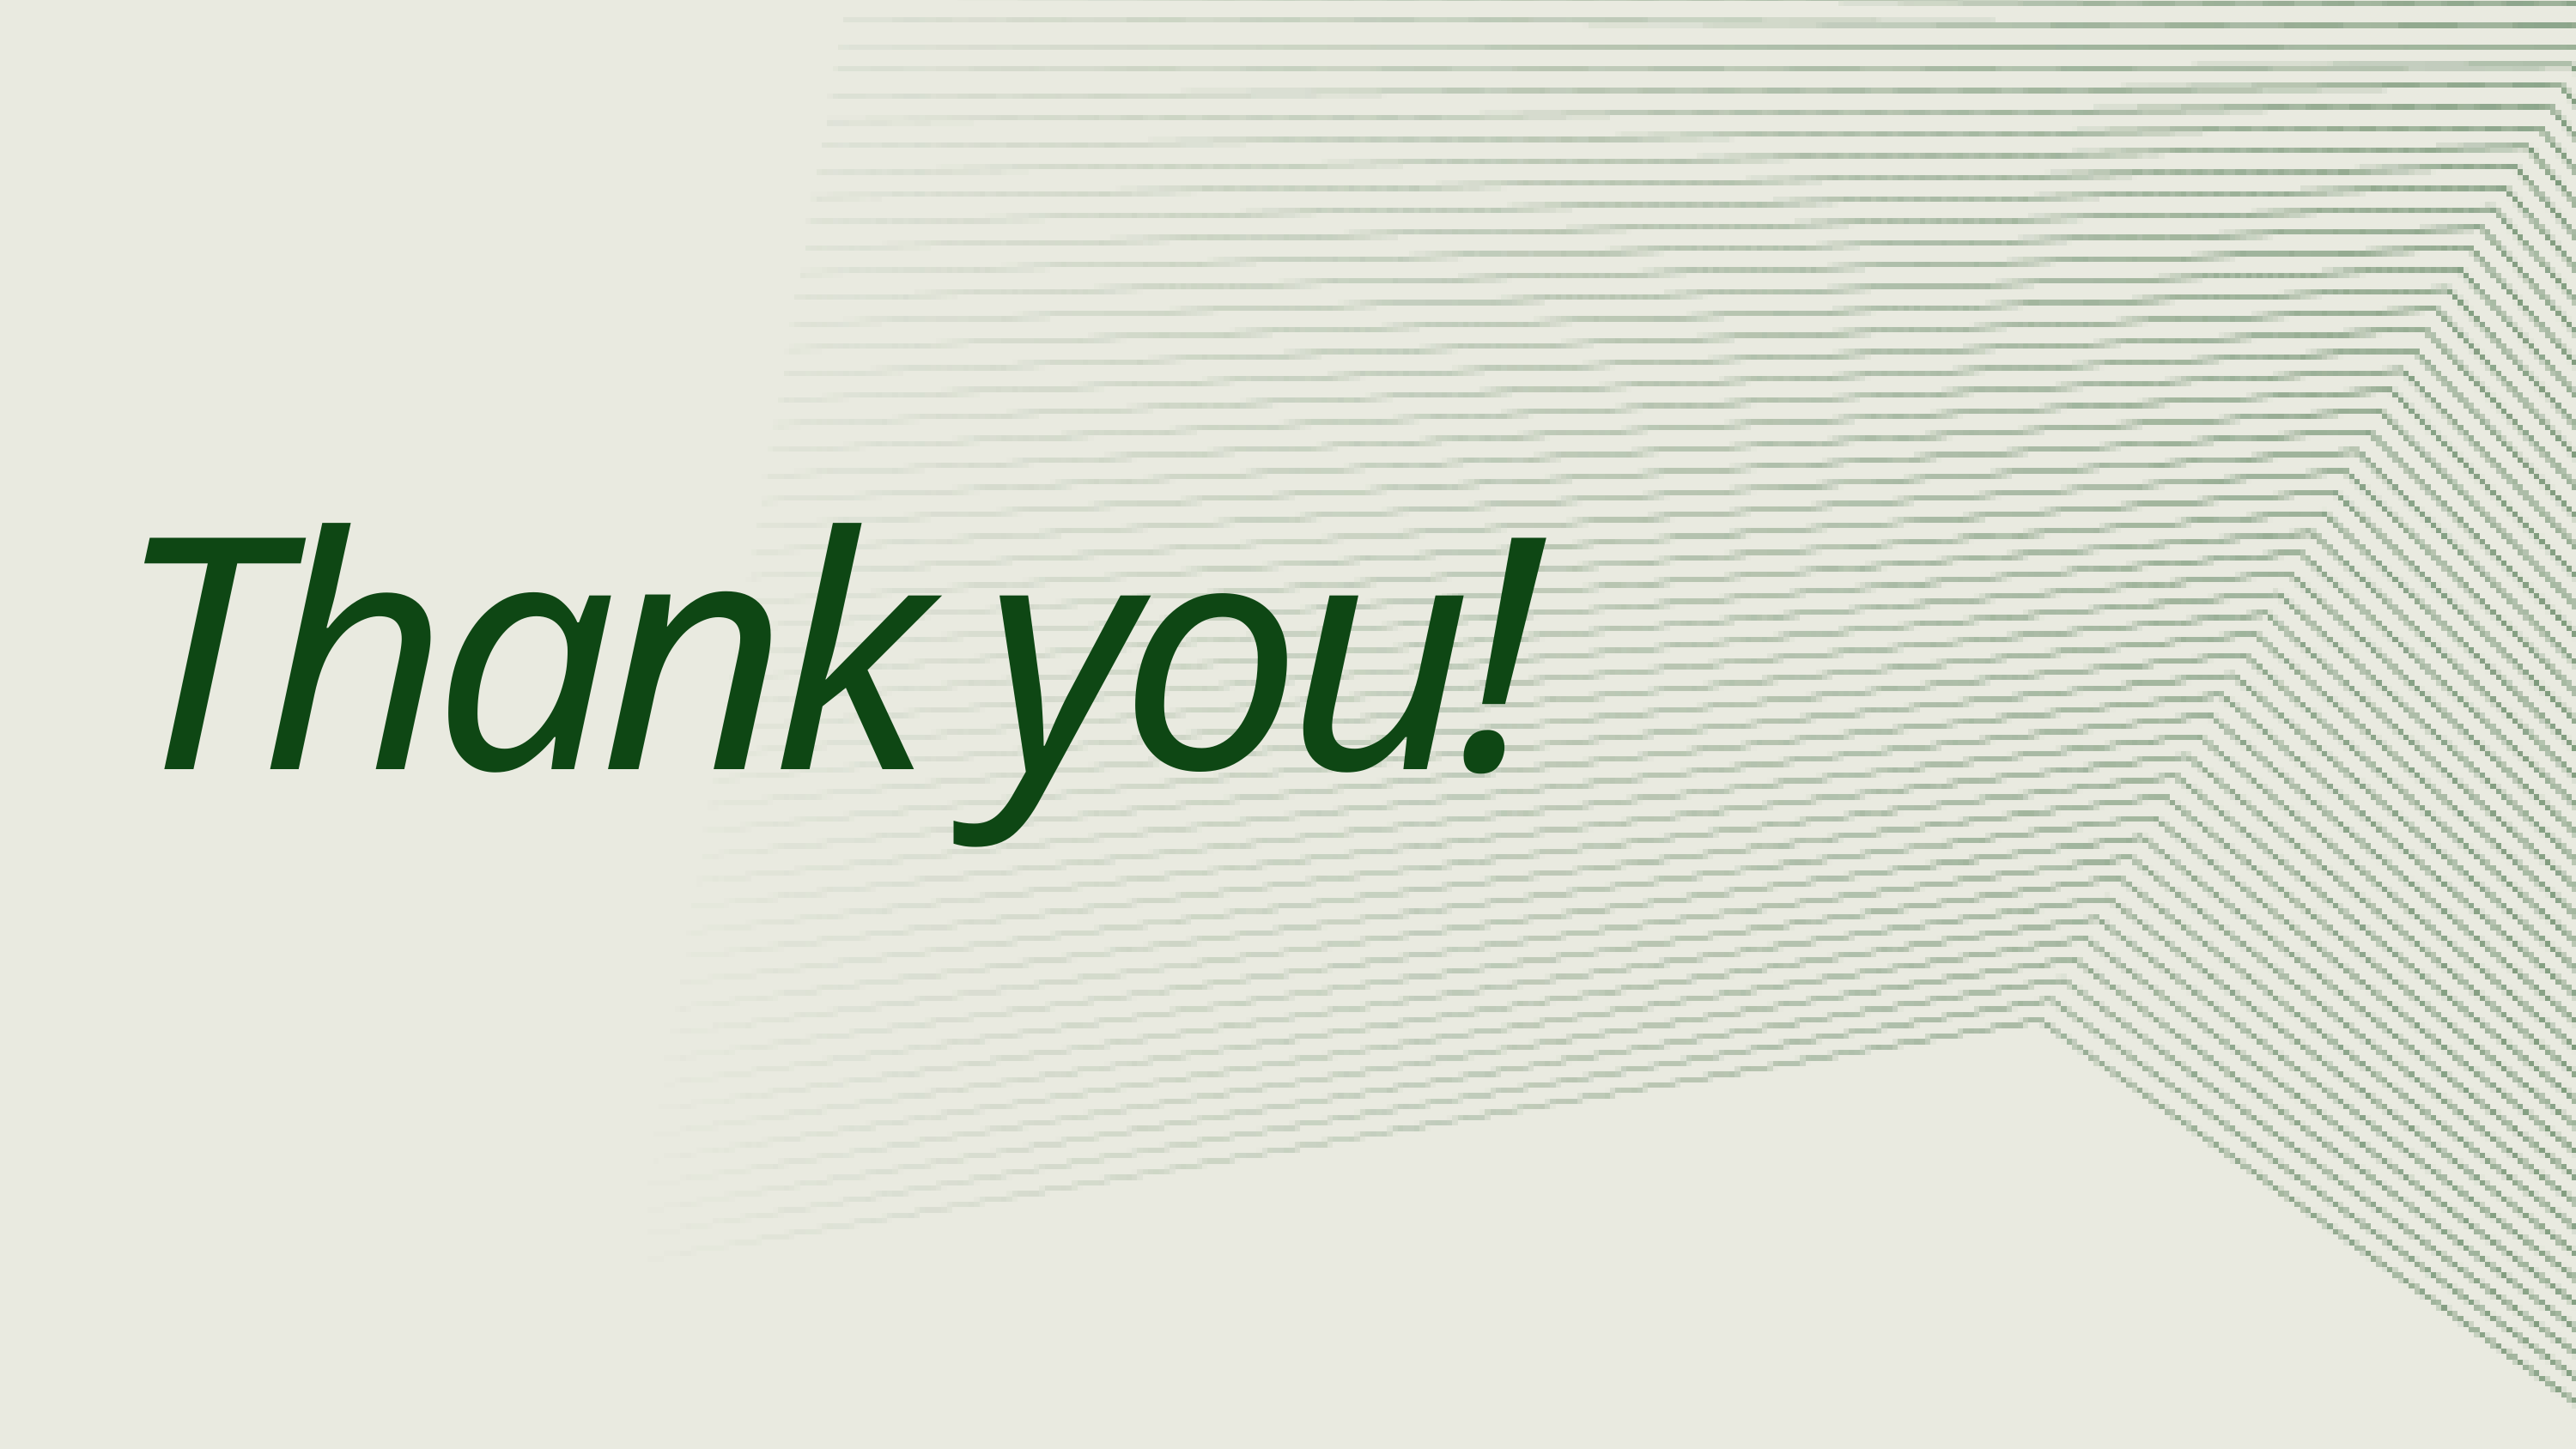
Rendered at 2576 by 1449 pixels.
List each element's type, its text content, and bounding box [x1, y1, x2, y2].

text_box Thank you! [115, 380, 2432, 834]
text_box [632, 0, 2576, 1449]
